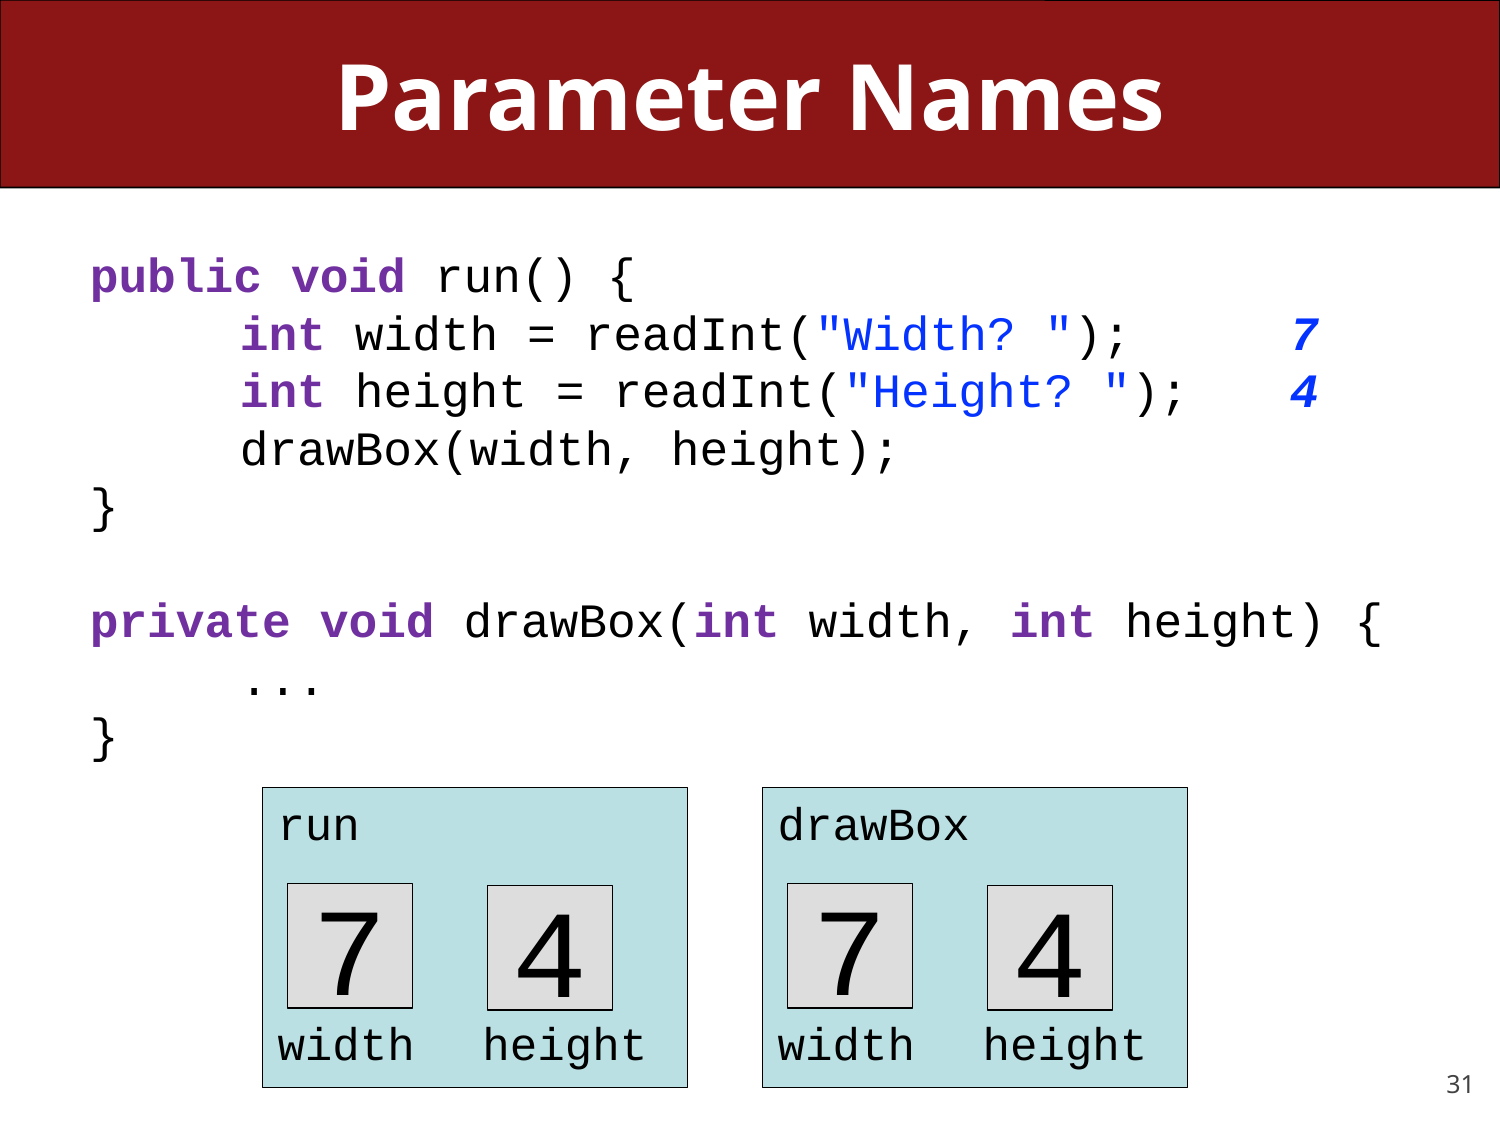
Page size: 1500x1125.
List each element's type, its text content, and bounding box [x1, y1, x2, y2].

text_box run width height [262, 787, 688, 1088]
text_box drawBox width height [762, 787, 1188, 1088]
text_box 7 [287, 883, 413, 1009]
text_box 4 [487, 885, 613, 1011]
text_box public void run() { int width = readInt("Width? "); 7 int height = readInt("Height? "); 4 drawBox(width, height); } private void drawBox(int width, int height) { ... } [74, 237, 1425, 827]
text_box 7 [787, 883, 913, 1009]
title Parameter Names [75, 0, 1425, 188]
text_box 4 [987, 885, 1113, 1011]
